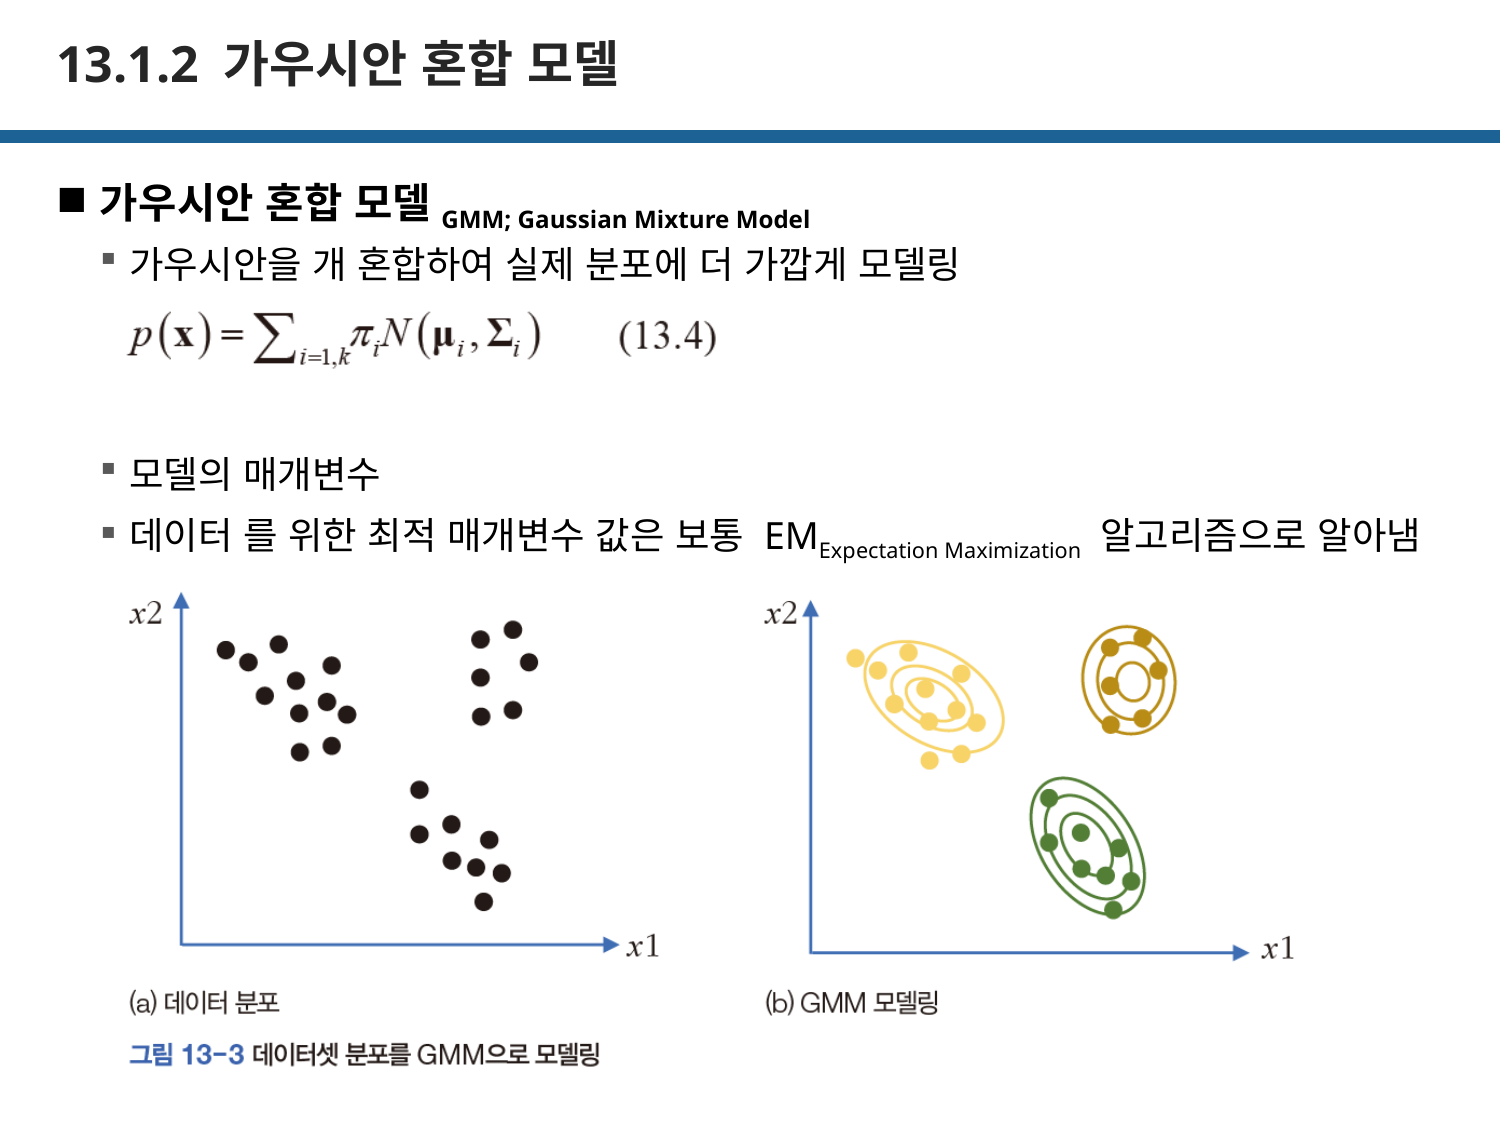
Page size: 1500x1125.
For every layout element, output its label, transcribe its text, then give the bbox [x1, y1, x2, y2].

picture [122, 587, 1294, 1071]
picture [122, 300, 722, 374]
title 13.1.2 가우시안 혼합 모델 [41, 17, 1282, 108]
